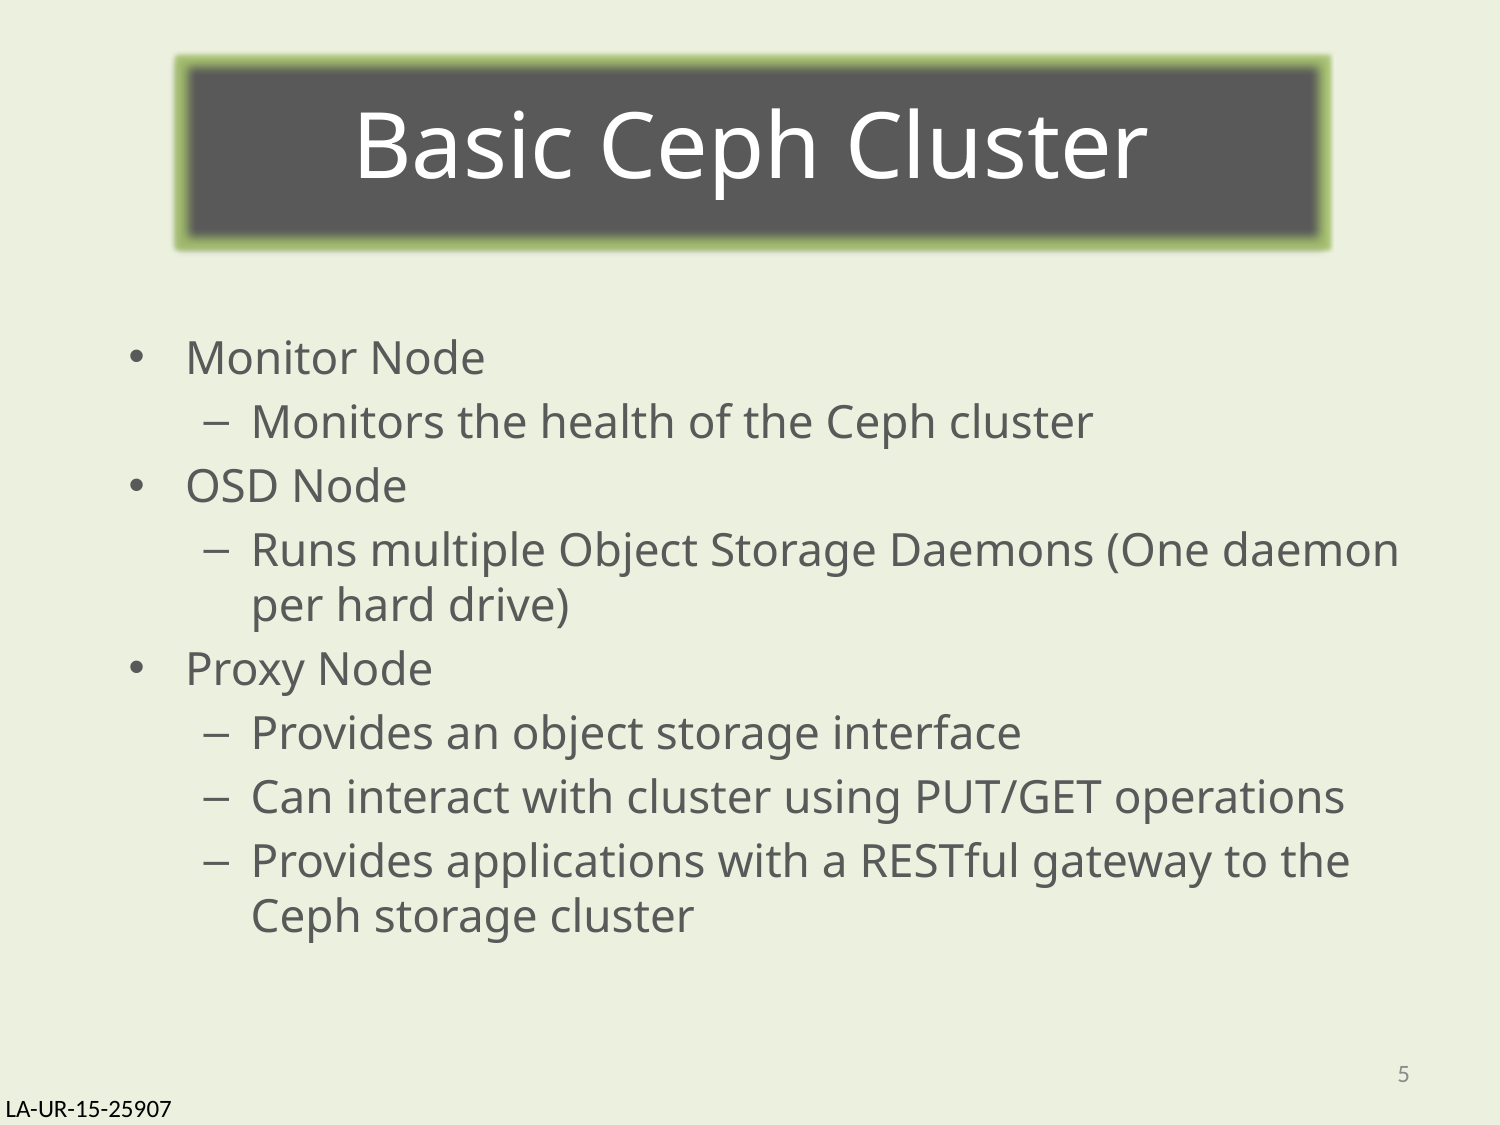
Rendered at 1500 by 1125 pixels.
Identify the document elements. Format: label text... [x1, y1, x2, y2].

text_box Basic Ceph Cluster [113, 21, 1389, 263]
text_box Monitor Node Monitors the health of the Ceph cluster OSD Node Runs multiple Object Storage Daemons (One daemon per hard drive) Proxy Node Provides an object storage interface Can interact with cluster using PUT/GET operations Provides applications with a RESTful gateway to the Ceph storage cluster [113, 321, 1434, 1075]
slide_number 4 [1074, 1075, 1425, 1103]
footer LA-UR-15-25907 [0, 1077, 327, 1125]
